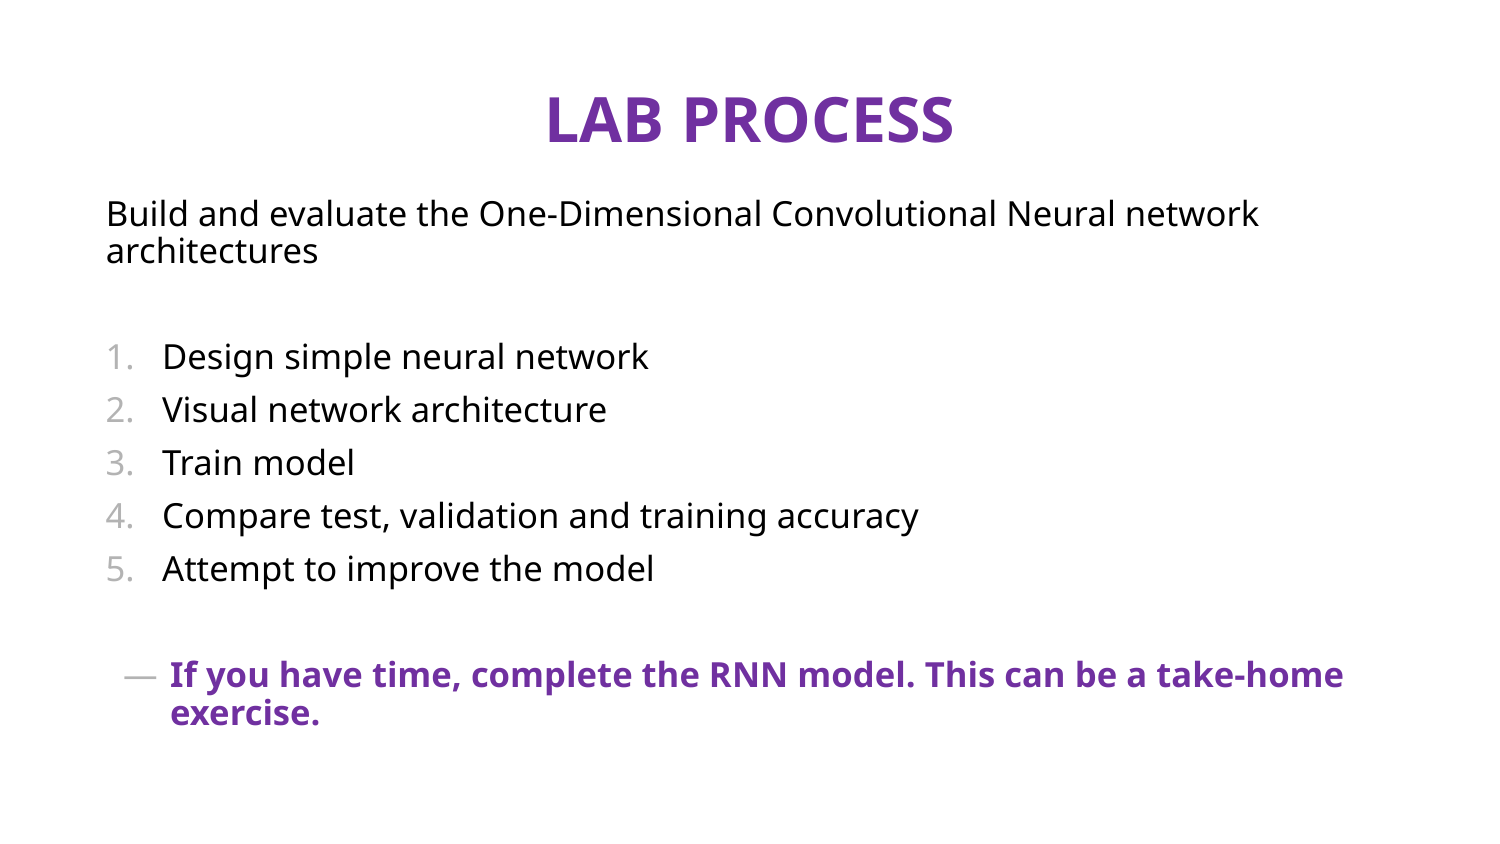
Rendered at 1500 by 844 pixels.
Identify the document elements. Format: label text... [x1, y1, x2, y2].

title LAB PROCESS [68, 90, 1432, 172]
list Build and evaluate the One-Dimensional Convolutional Neural network architectures Design simple neural network Visual network architecture Train model Compare test, validation and training accuracy Attempt to improve the model If you have time, complete the RNN model. This can be a take-home exercise. [70, 181, 1431, 796]
